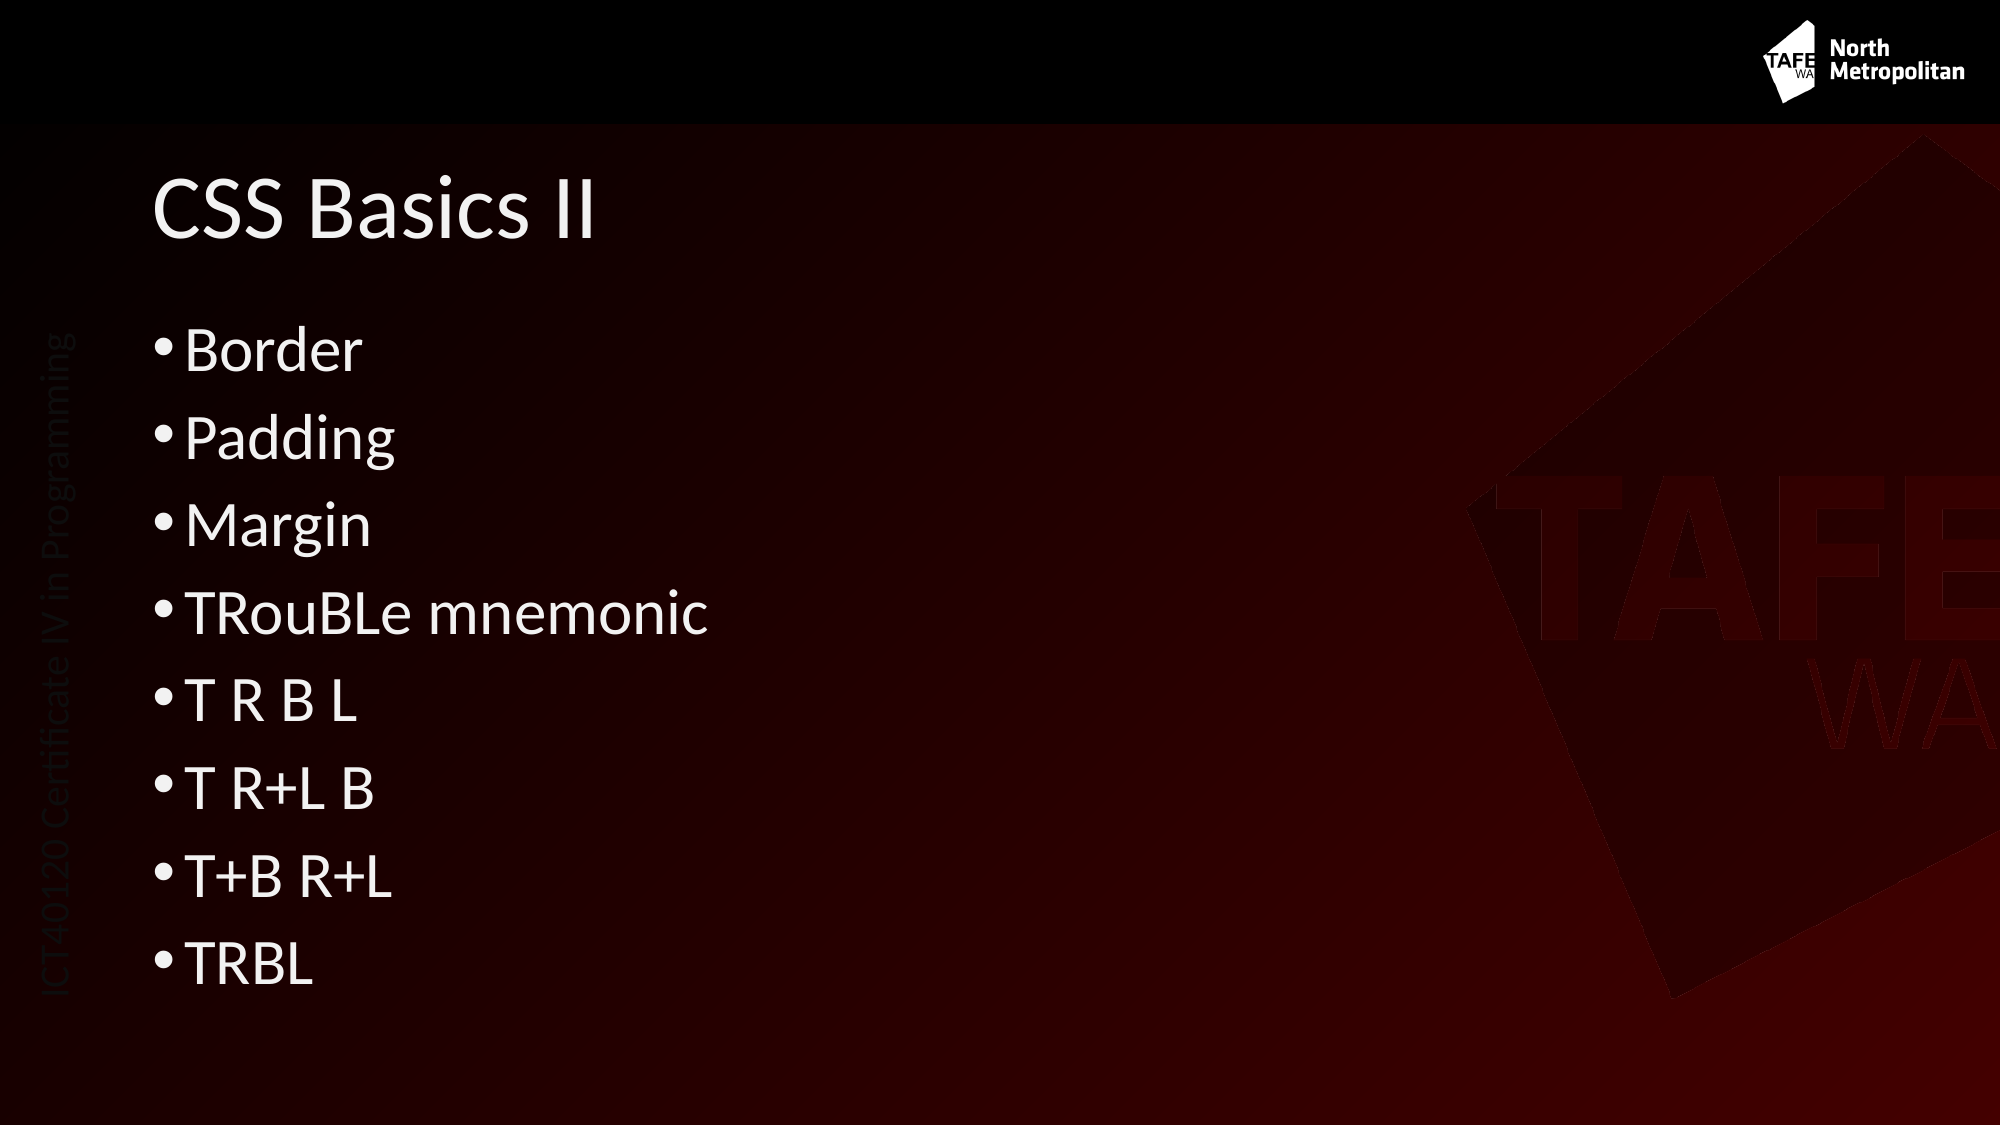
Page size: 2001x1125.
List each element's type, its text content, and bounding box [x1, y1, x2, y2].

title CSS Basics II [137, 126, 1863, 278]
picture [0, 0, 2000, 124]
list Border Padding Margin TRouBLe mnemonic T R B L T R+L B T+B R+L TRBL [137, 299, 1863, 1014]
